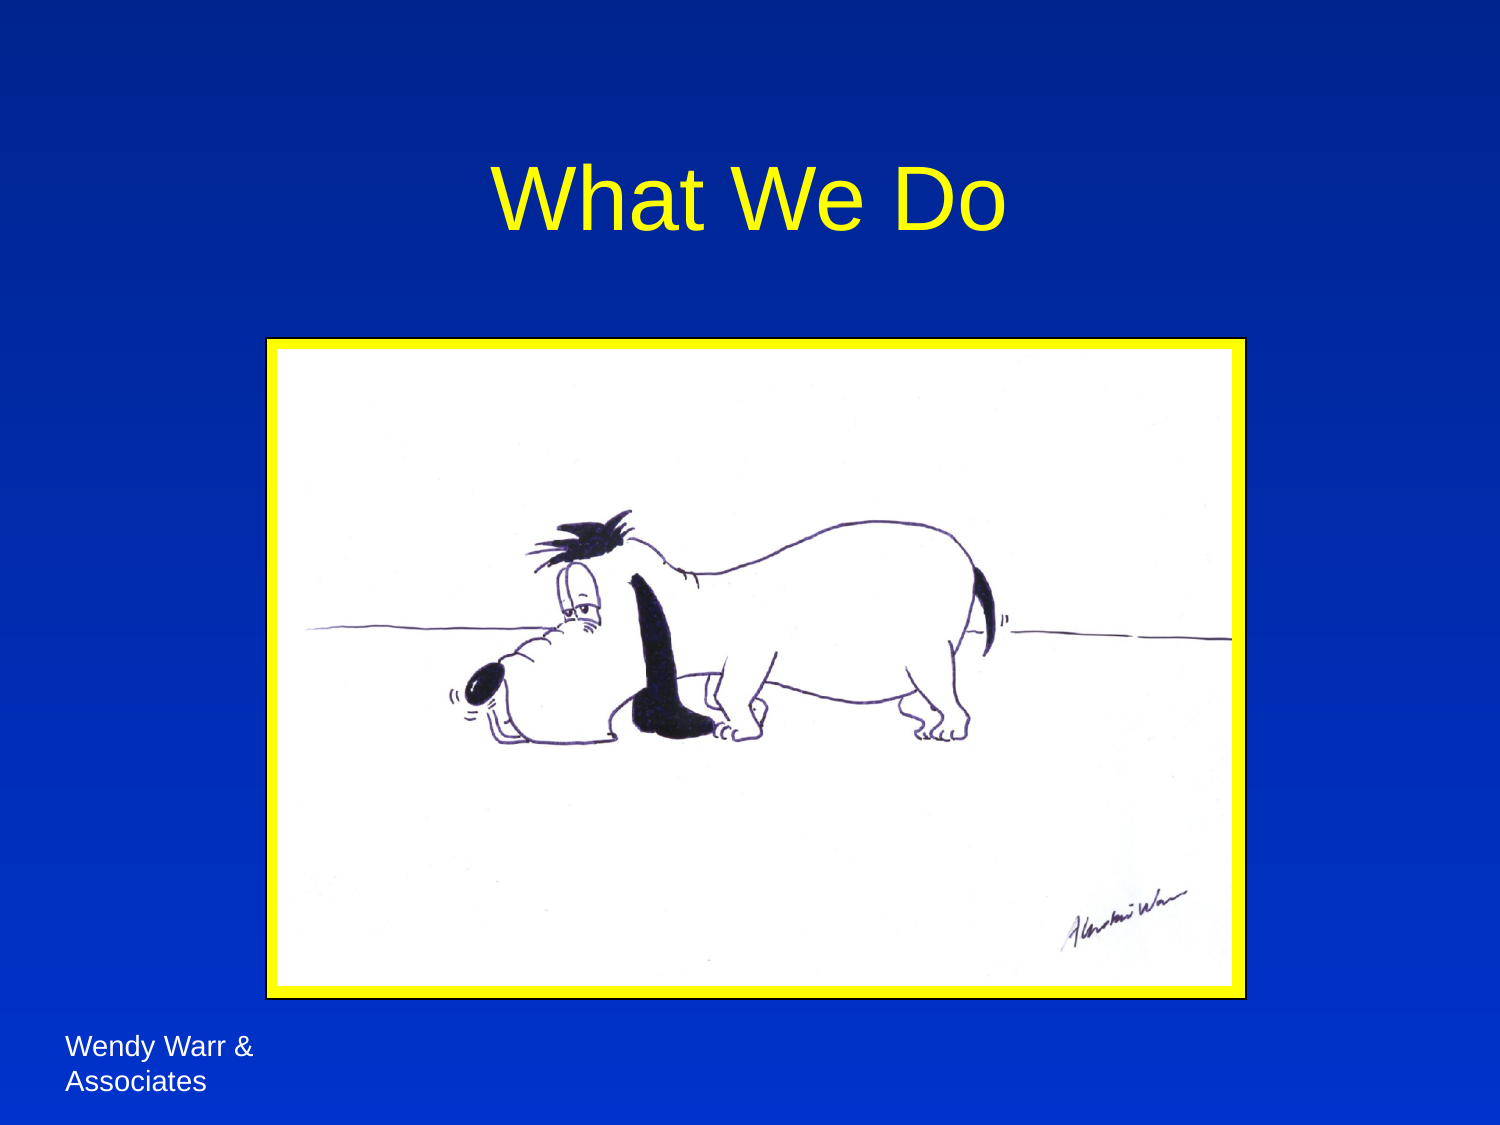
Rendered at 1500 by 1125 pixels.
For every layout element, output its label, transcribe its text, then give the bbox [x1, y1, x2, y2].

title What We Do [112, 99, 1388, 288]
slide_number Wendy Warr & Associates [50, 1025, 363, 1100]
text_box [265, 337, 1247, 1000]
